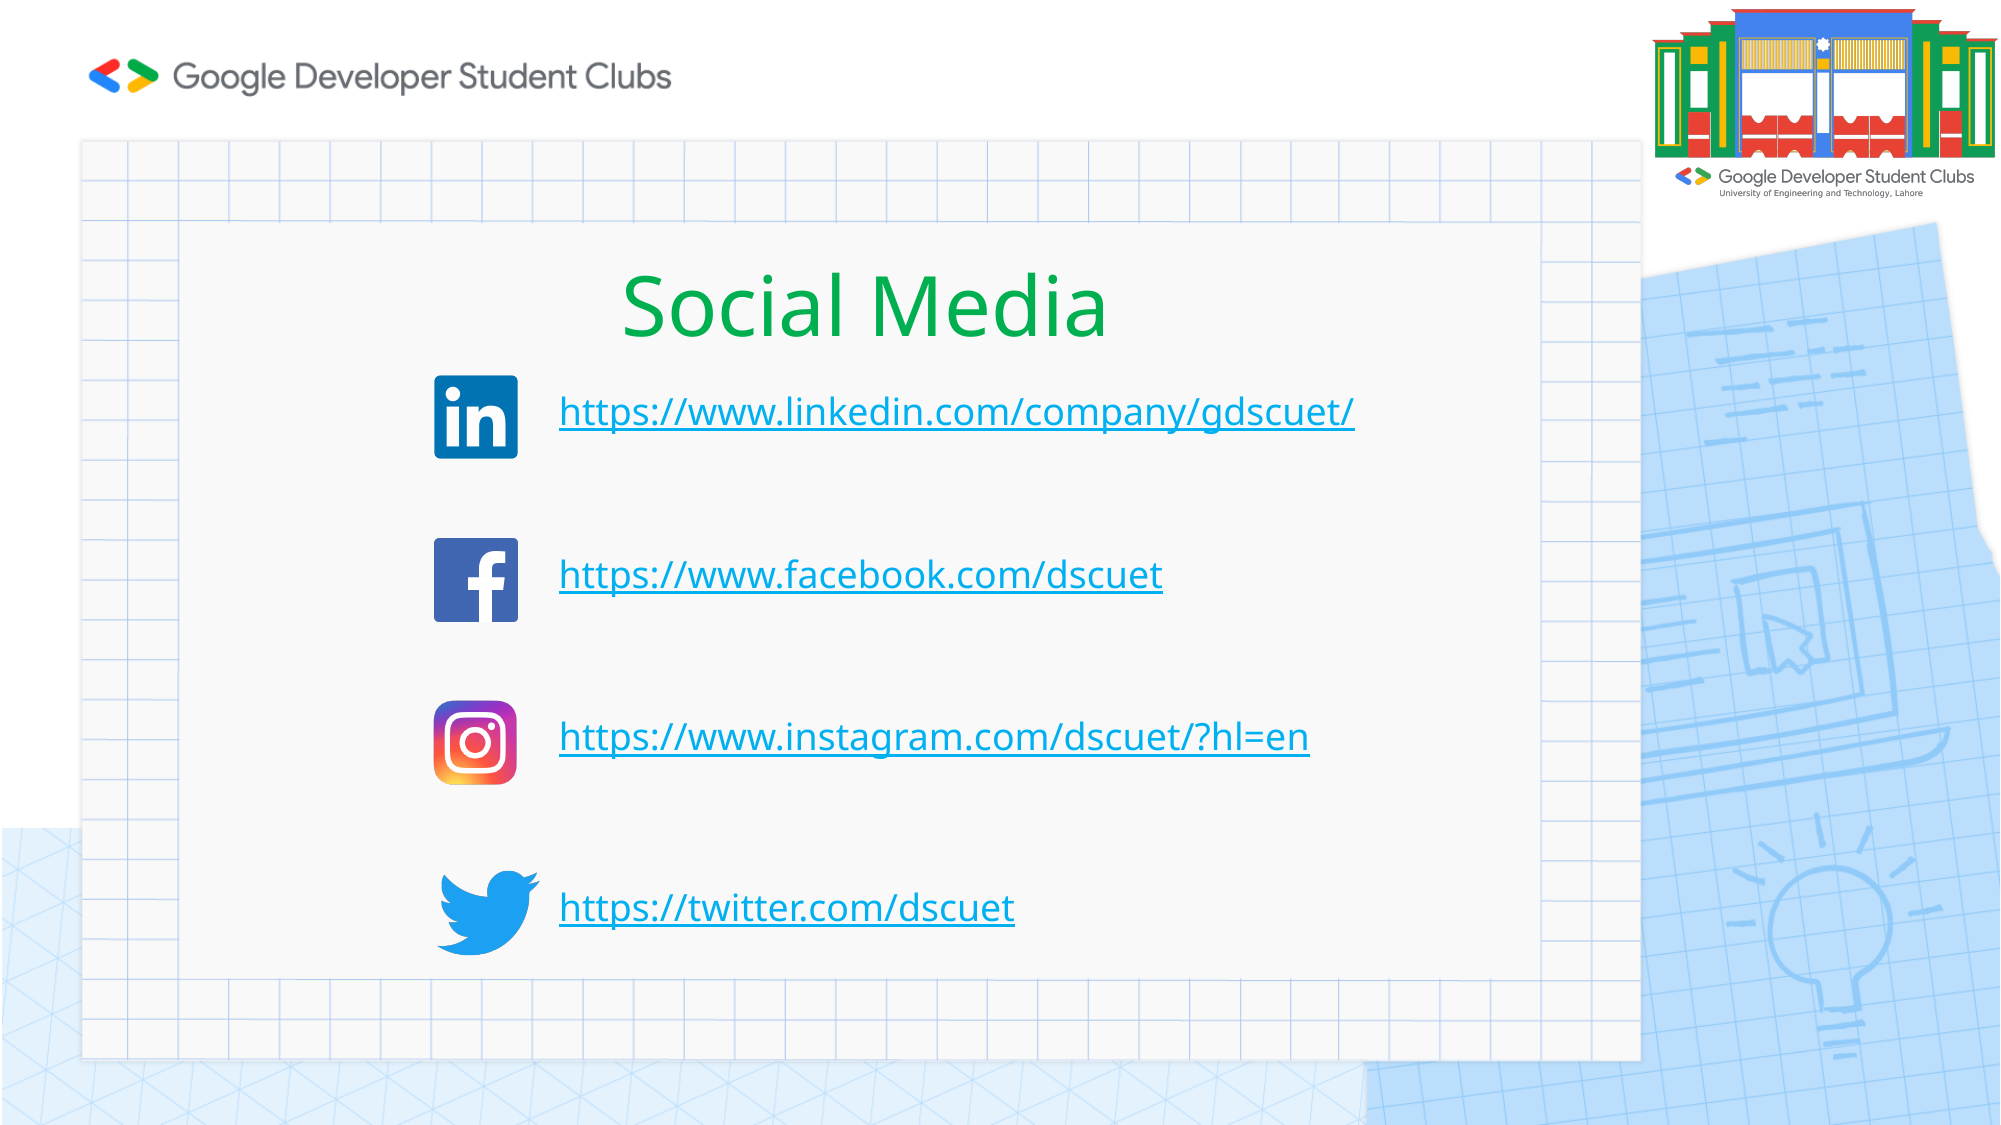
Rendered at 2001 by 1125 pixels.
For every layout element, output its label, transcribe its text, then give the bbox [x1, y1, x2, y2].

text_box Social Media [464, 245, 1268, 360]
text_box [433, 374, 1507, 963]
picture [0, 0, 2001, 1125]
